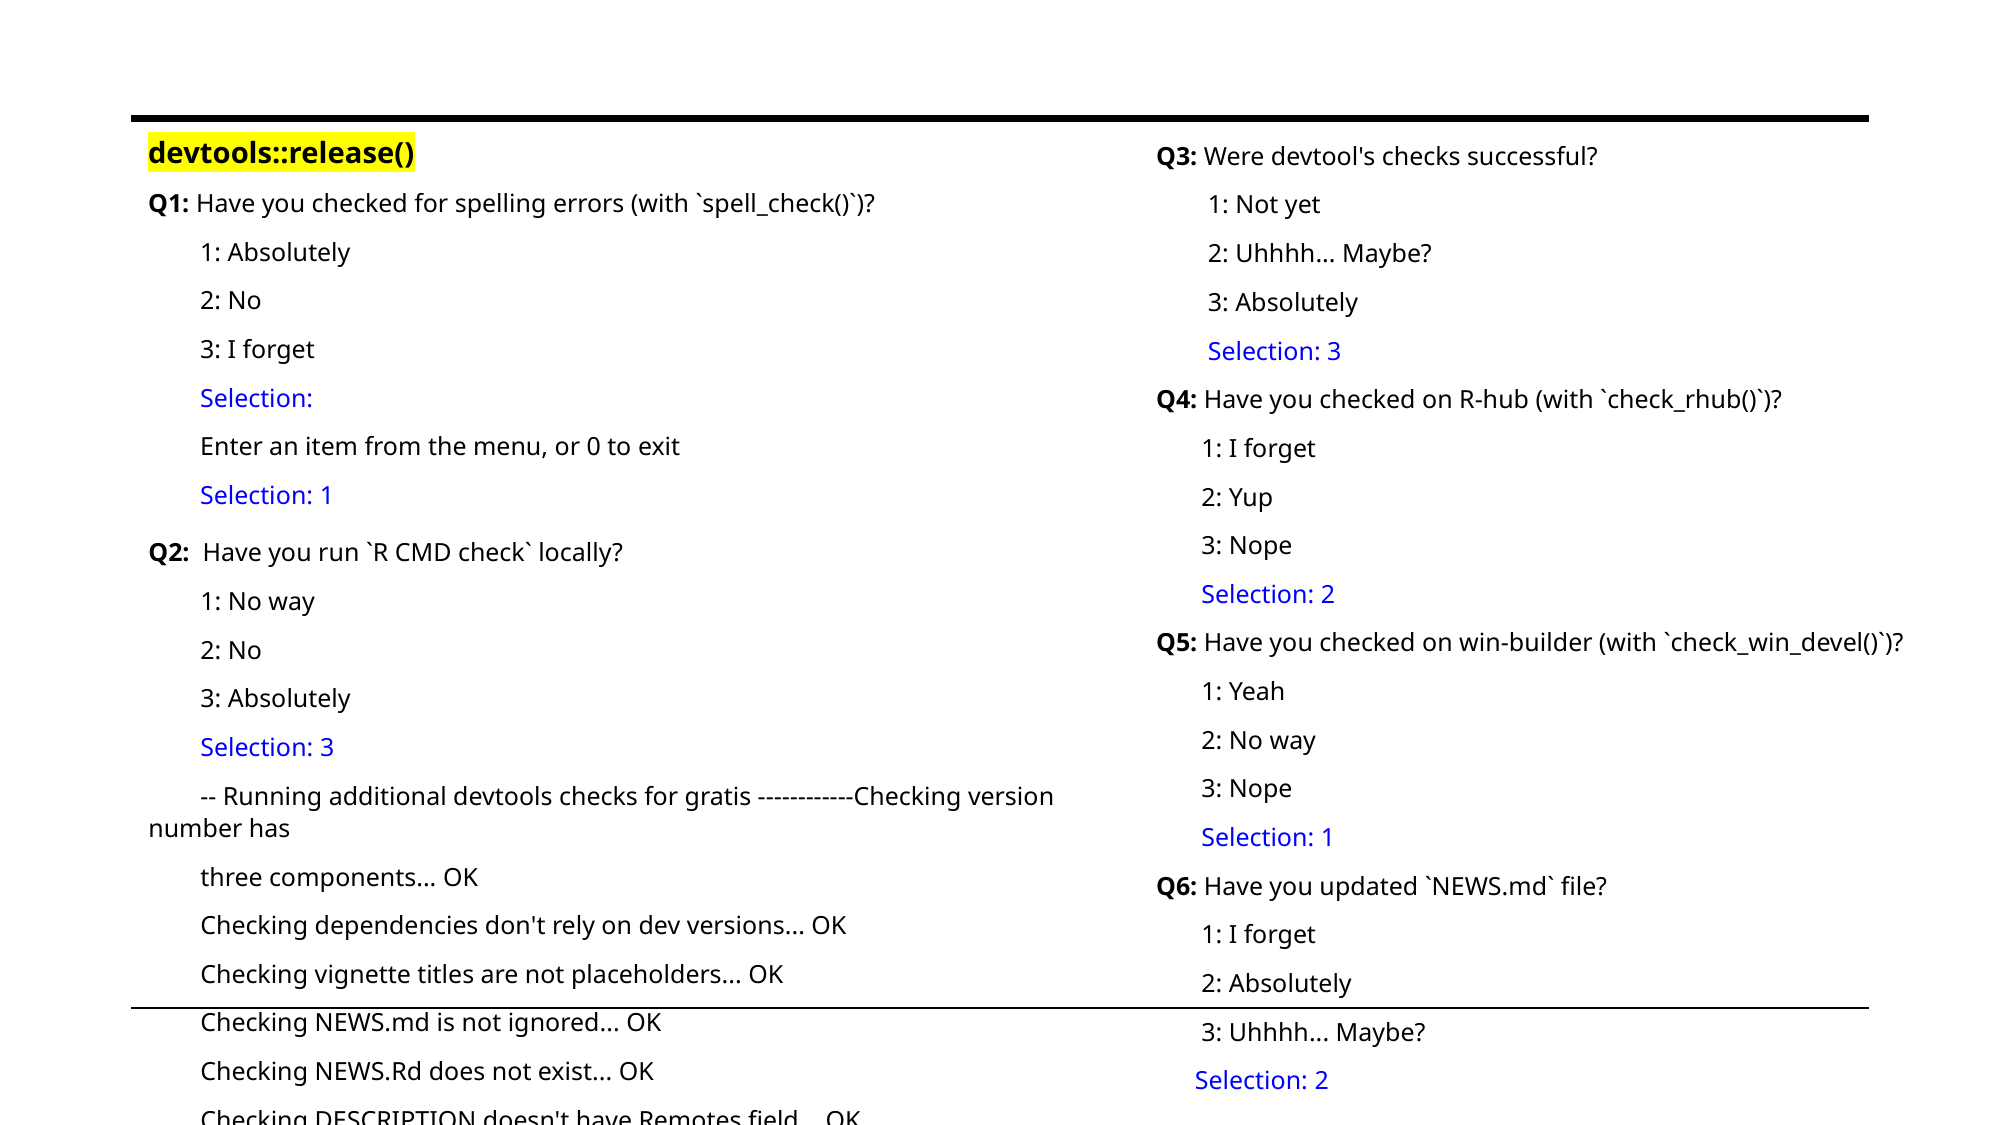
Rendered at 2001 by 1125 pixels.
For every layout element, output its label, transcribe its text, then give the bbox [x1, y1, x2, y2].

text_box Q3: Were devtool's checks successful? 1: Not yet 2: Uhhhh... Maybe? 3: Absolutely Selection: 3 Q4: Have you checked on R-hub (with `check_rhub()`)? 1: I forget 2: Yup 3: Nope Selection: 2 Q5: Have you checked on win-builder (with `check_win_devel()`)? 1: Yeah 2: No way 3: Nope Selection: 1 Q6: Have you updated `NEWS.md` file? 1: I forget 2: Absolutely 3: Uhhhh... Maybe? Selection: 2 [1141, 130, 2000, 1125]
text_box Q2: Have you run `R CMD check` locally? 1: No way 2: No 3: Absolutely Selection: 3 -- Running additional devtools checks for gratis ------------Checking version number has three components... OK Checking dependencies don't rely on dev versions... OK Checking vignette titles are not placeholders... OK Checking NEWS.md is not ignored... OK Checking NEWS.Rd does not exist... OK Checking DESCRIPTION doesn't have Remotes field... OK ------------------------------------------------------------- [133, 527, 1134, 1125]
text_box devtools::release() Q1: Have you checked for spelling errors (with `spell_check()`)? 1: Absolutely 2: No 3: I forget Selection: Enter an item from the menu, or 0 to exit Selection: 1 [133, 124, 1107, 517]
